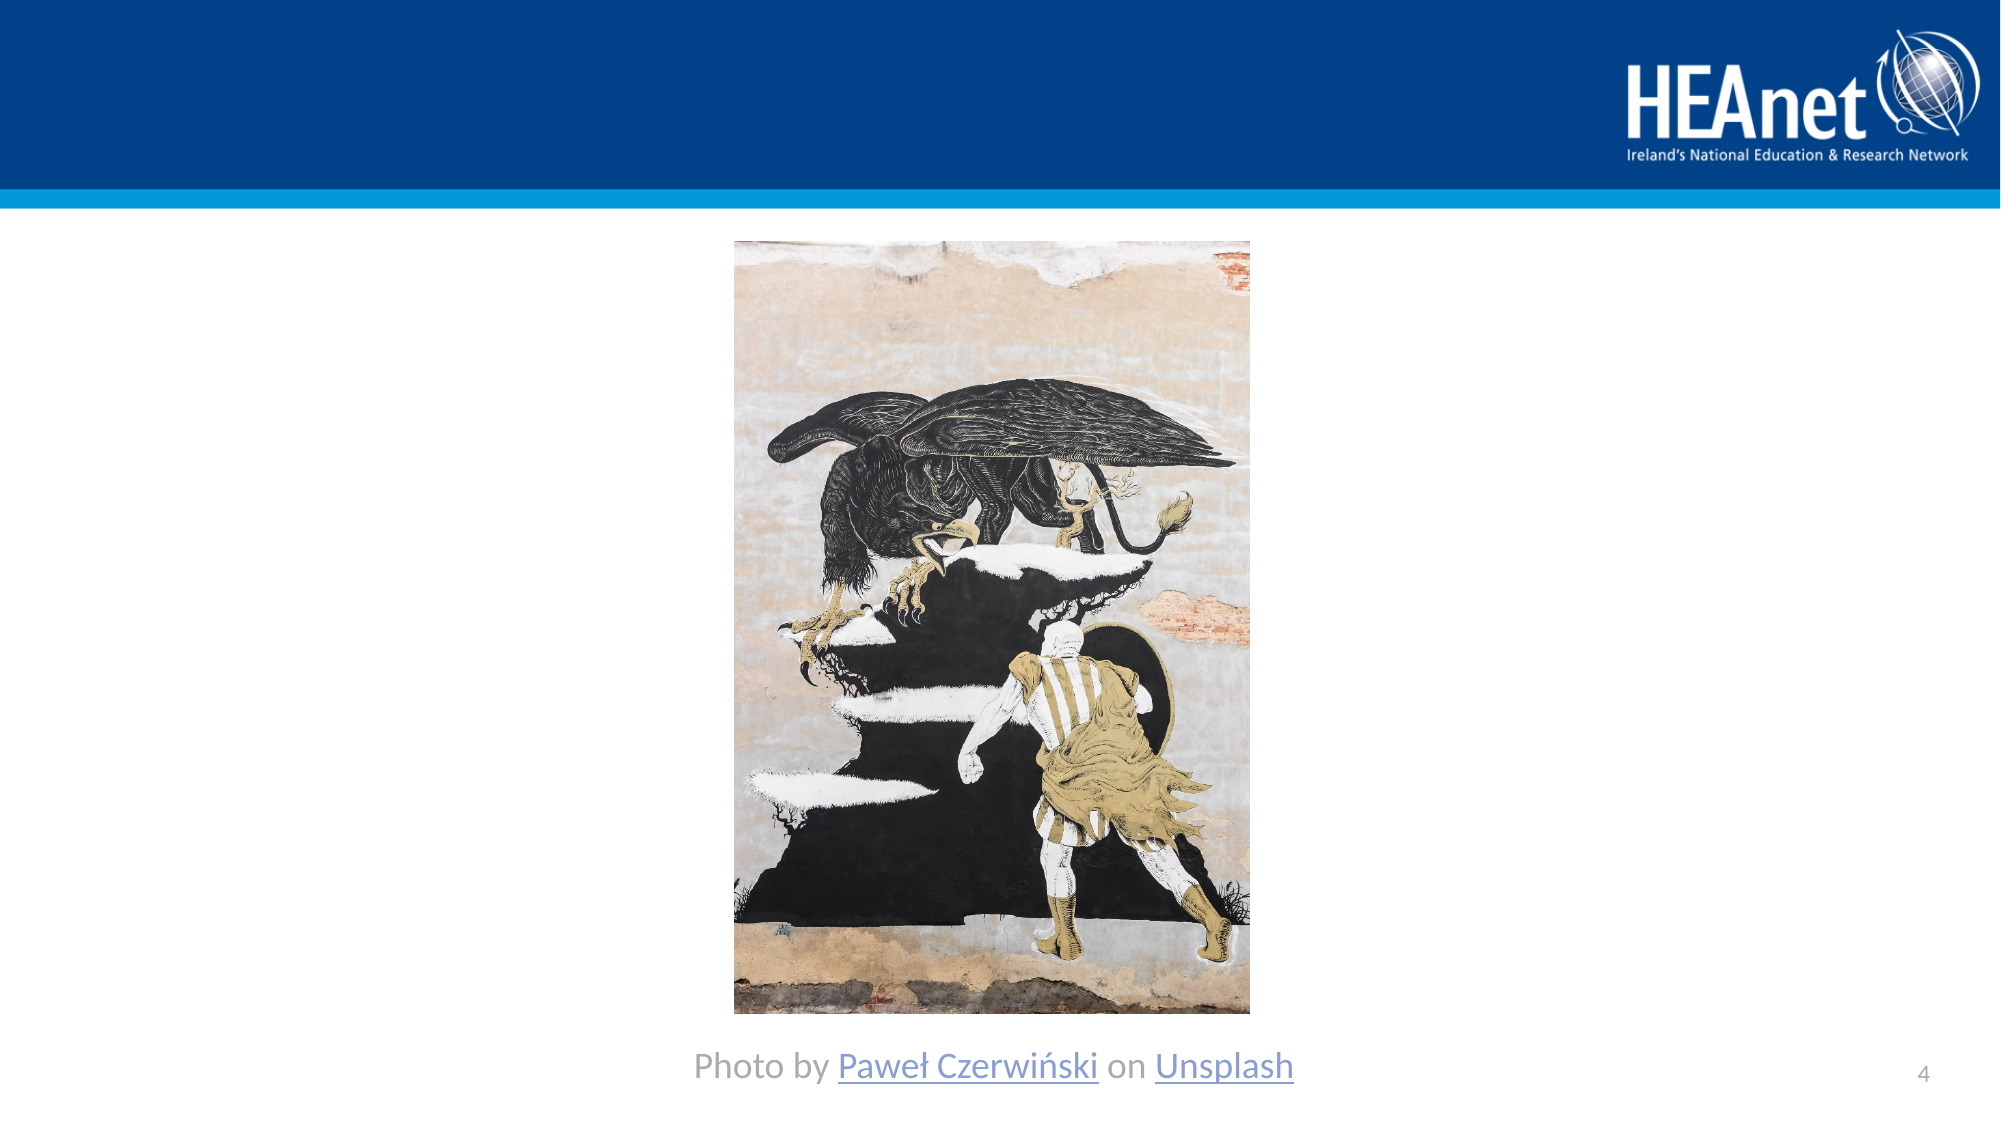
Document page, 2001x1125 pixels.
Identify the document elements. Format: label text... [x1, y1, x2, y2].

picture [0, 0, 2001, 189]
slide_number Photo by Paweł Czerwiński on Unsplash [678, 1033, 1321, 1094]
slide_number 4 [1495, 1042, 1946, 1103]
picture [0, 209, 2001, 1125]
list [734, 241, 1250, 1014]
